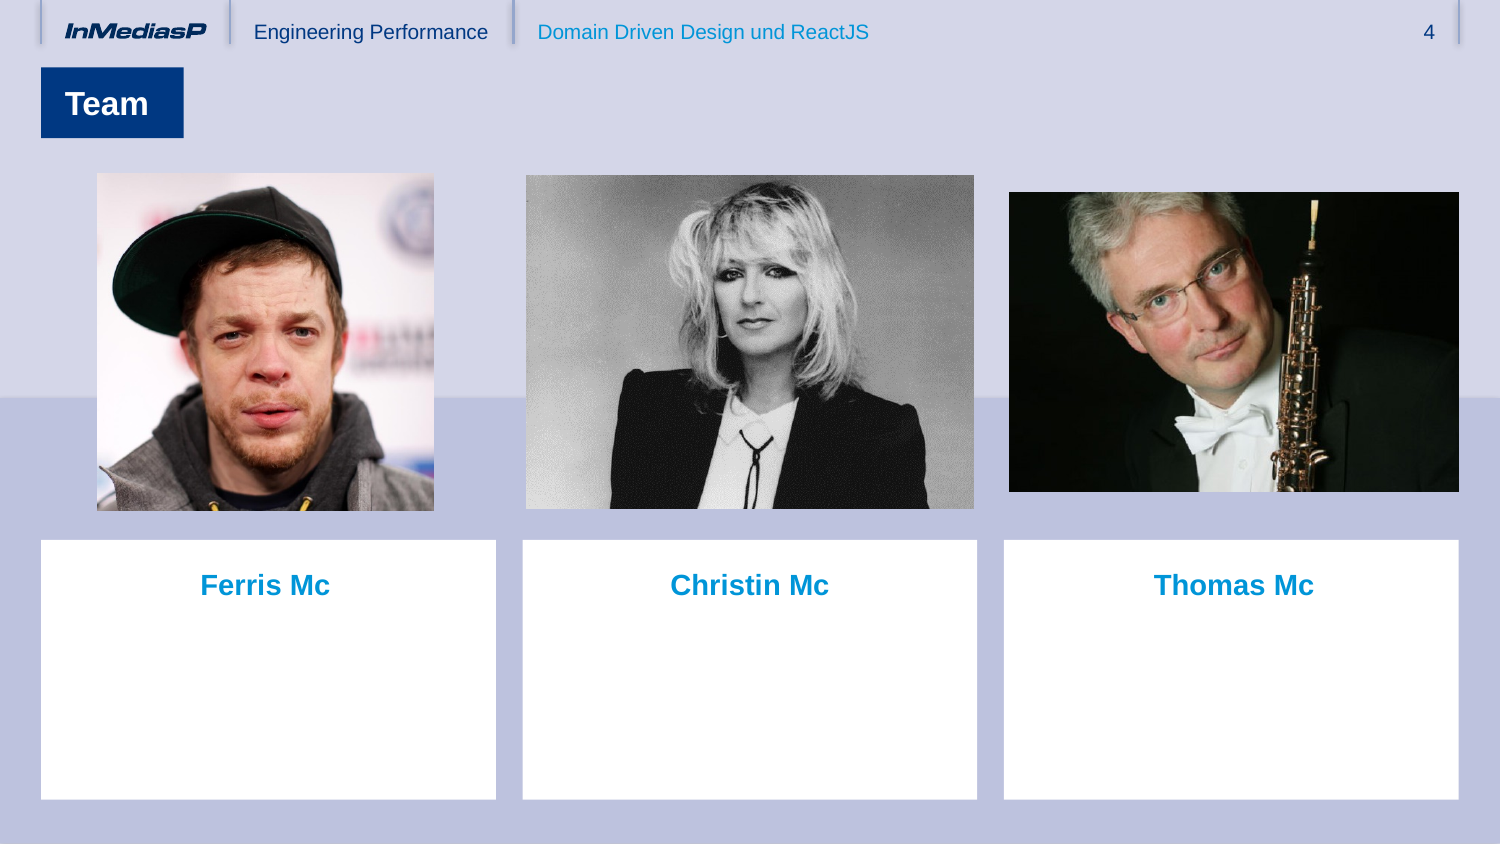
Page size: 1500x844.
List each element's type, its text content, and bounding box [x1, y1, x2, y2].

list Christin Mc [548, 563, 951, 777]
list Thomas Mc [1033, 563, 1436, 777]
picture [525, 175, 975, 509]
picture [1009, 192, 1459, 492]
picture [97, 173, 435, 511]
title Team [40, 67, 184, 139]
list Ferris Mc [64, 563, 467, 777]
